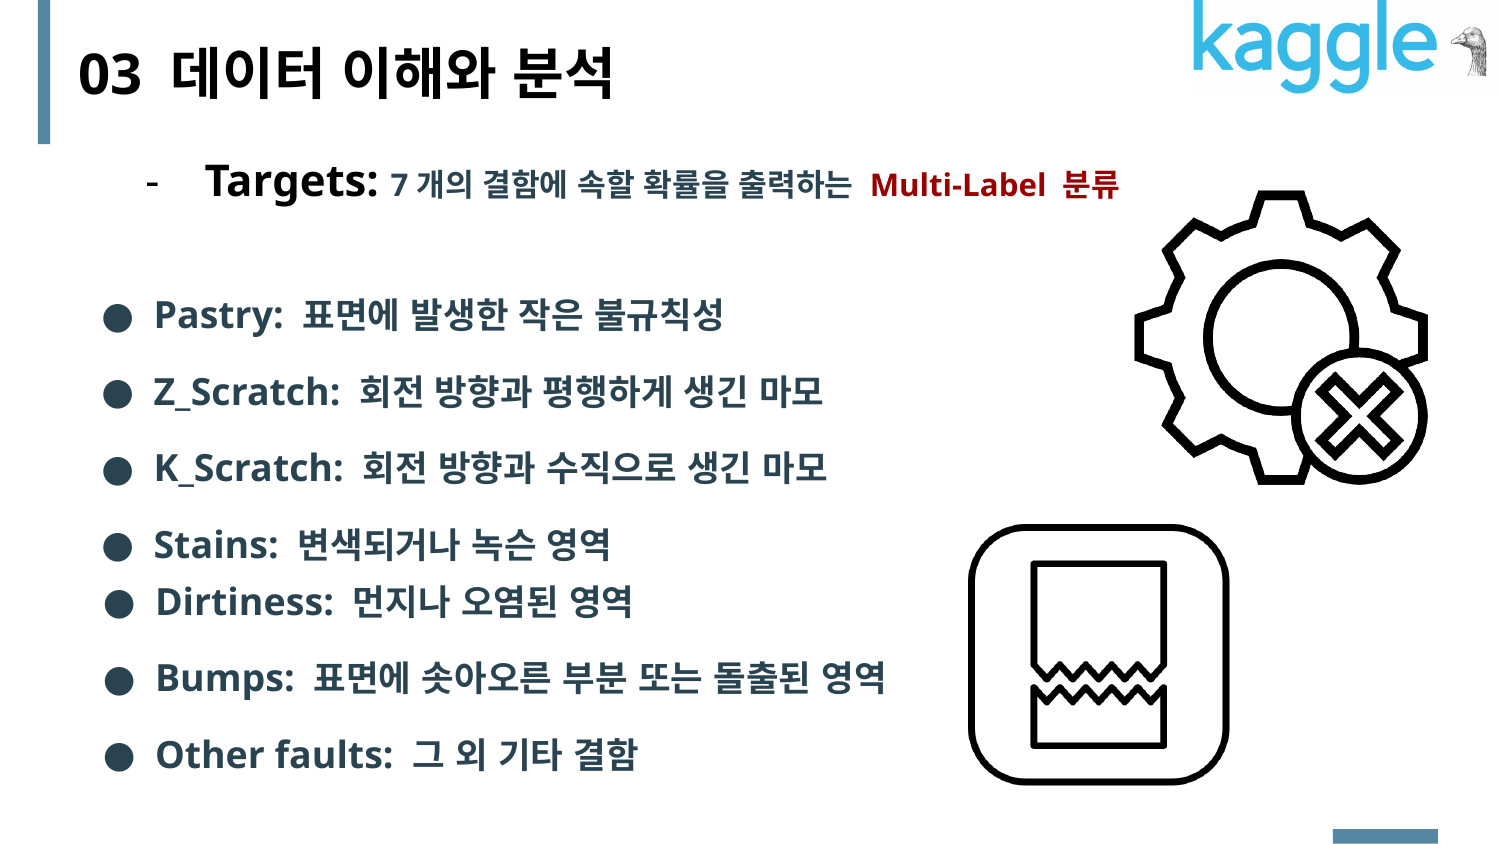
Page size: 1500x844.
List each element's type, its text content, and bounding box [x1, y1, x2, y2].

text_box 데이터 이해와 분석 [159, 32, 738, 112]
picture [1124, 181, 1439, 495]
text_box Targets: 7개의 결함에 속할 확률을 출력하는 Multi-Label 분류 [114, 138, 1194, 218]
picture [953, 509, 1244, 800]
text_box 03 [67, 32, 159, 112]
text_box [1332, 829, 1438, 844]
picture [1193, 0, 1500, 94]
text_box Dirtiness: 먼지나 오염된 영역 Bumps: 표면에 솟아오른 부분 또는 돌출된 영역 Other faults: 그 외 기타 결함 [64, 530, 948, 792]
text_box Pastry: 표면에 발생한 작은 불규칙성 Z_Scratch: 회전 방향과 평행하게 생긴 마모 K_Scratch: 회전 방향과 수직으로 생긴 마모 Stains: 변색되거나 녹슨 영역 [67, 243, 1065, 530]
text_box [37, 0, 51, 145]
